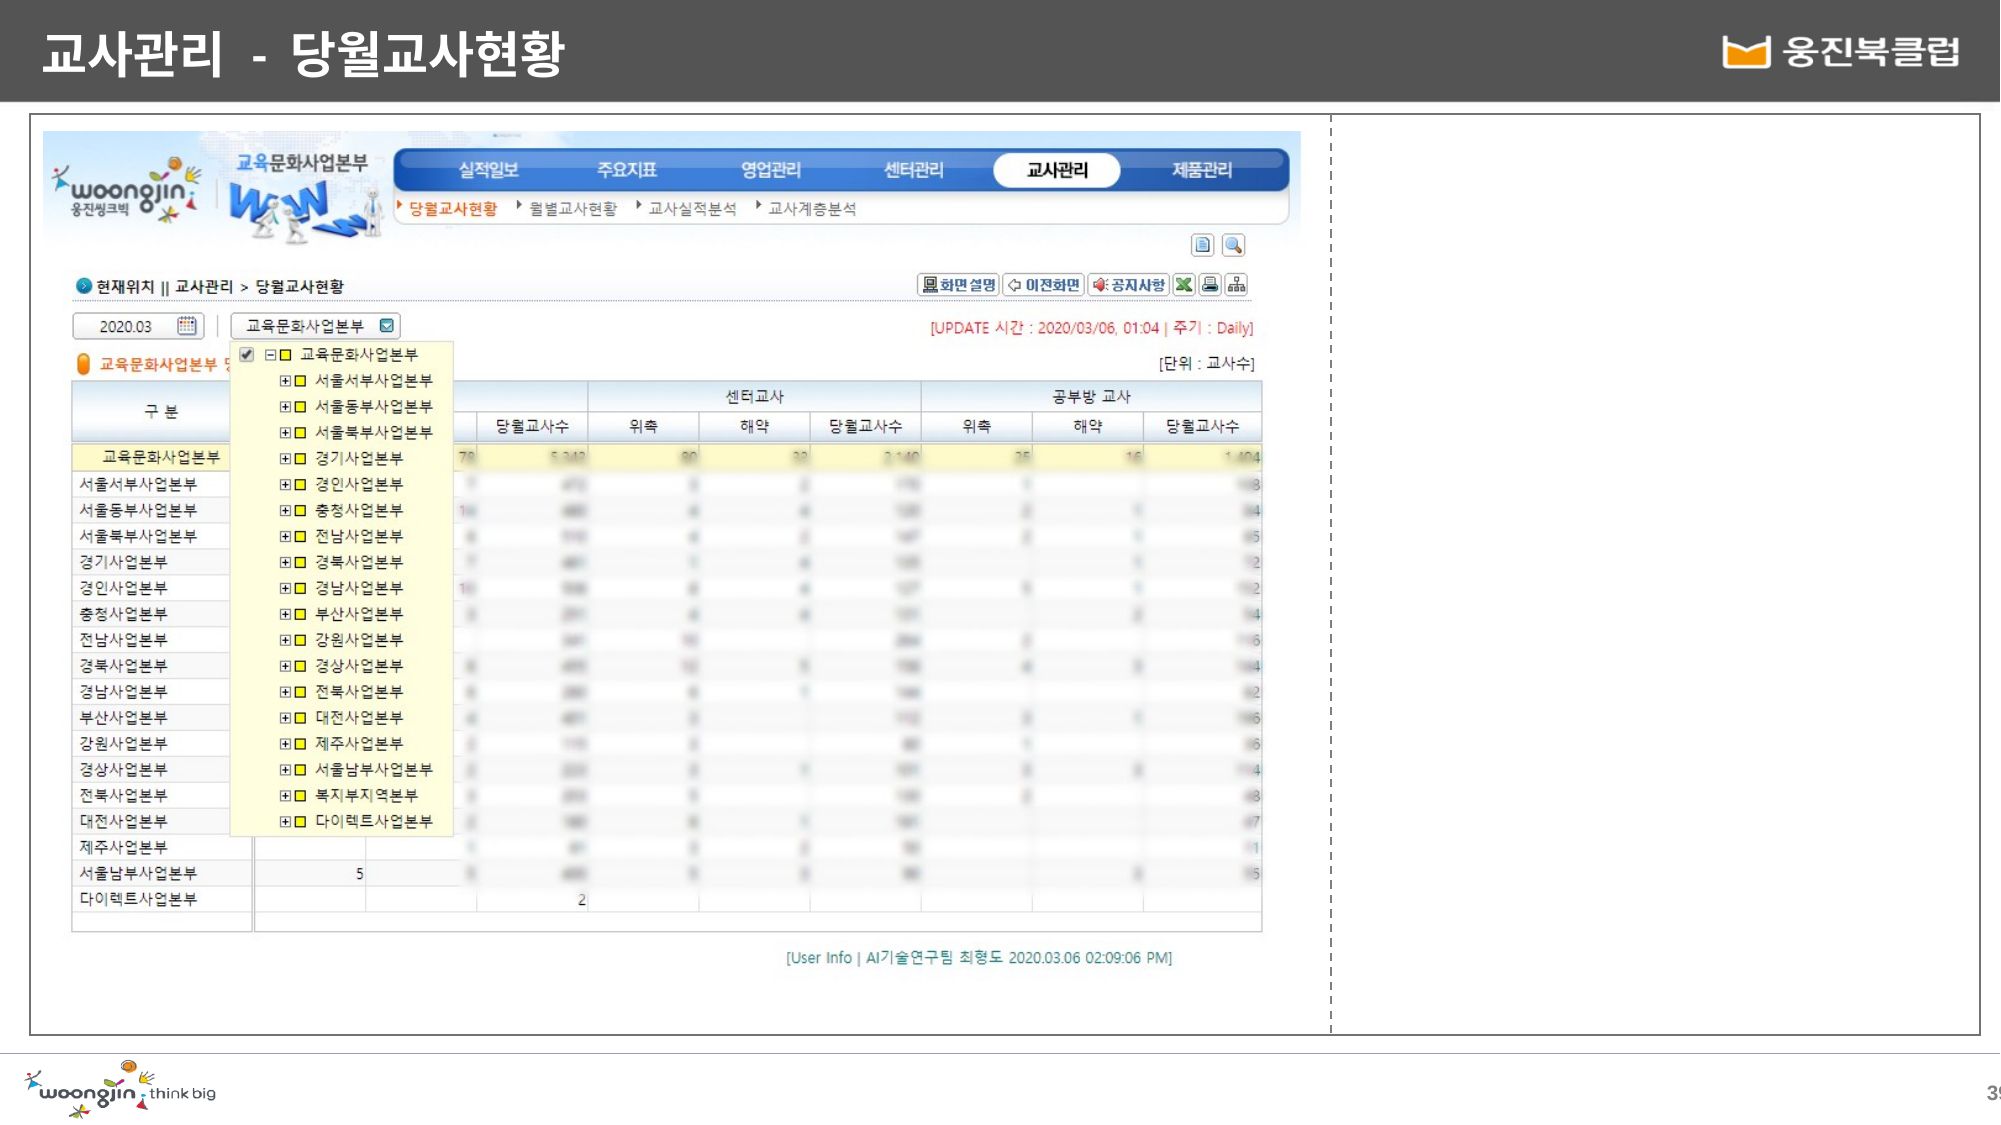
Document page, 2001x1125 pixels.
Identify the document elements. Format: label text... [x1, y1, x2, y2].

picture [0, 0, 2000, 1053]
title 교사관리 - 당월교사현황 [29, 10, 1717, 97]
text_box [29, 113, 1981, 1036]
picture [0, 1054, 2000, 1125]
